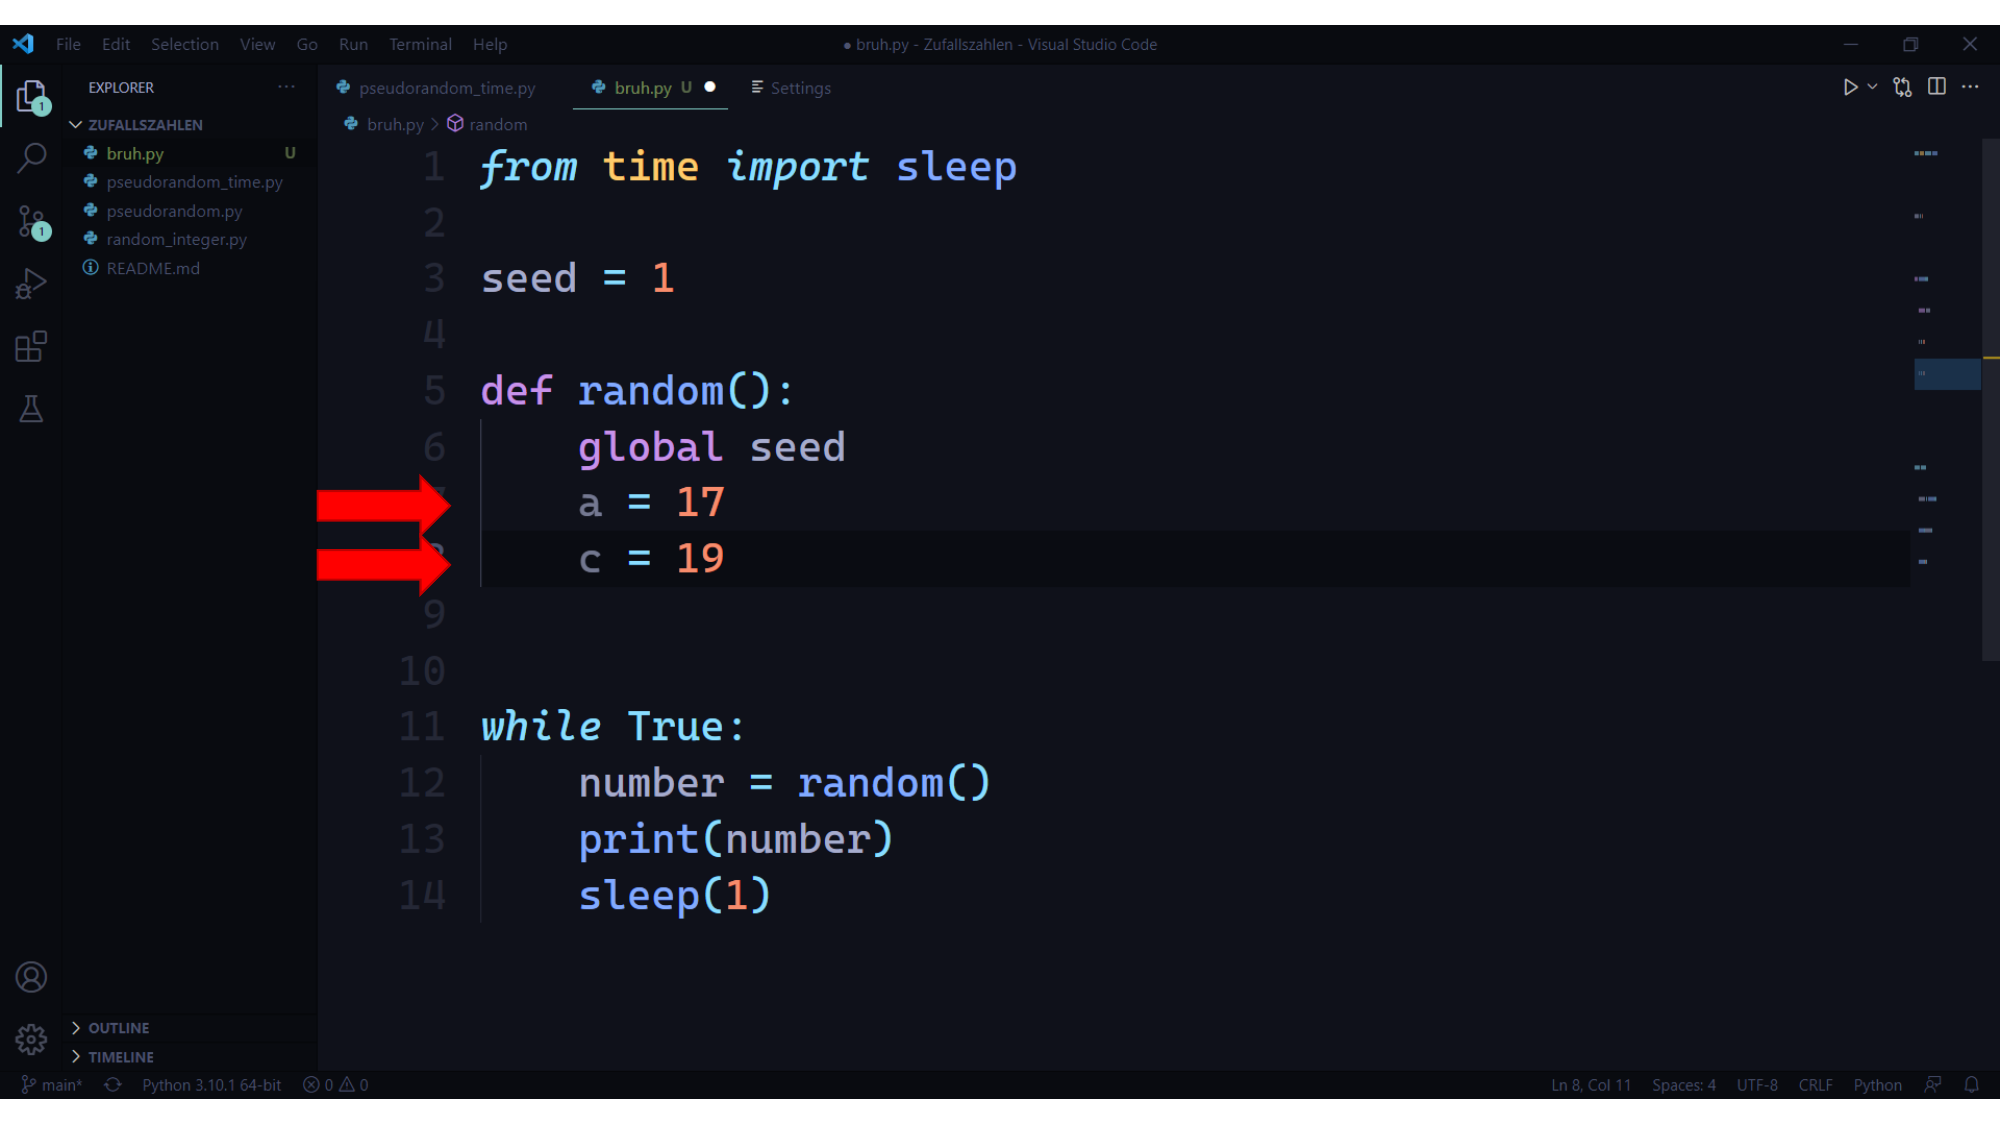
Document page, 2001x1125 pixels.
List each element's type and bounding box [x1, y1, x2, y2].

list [0, 25, 2000, 1099]
